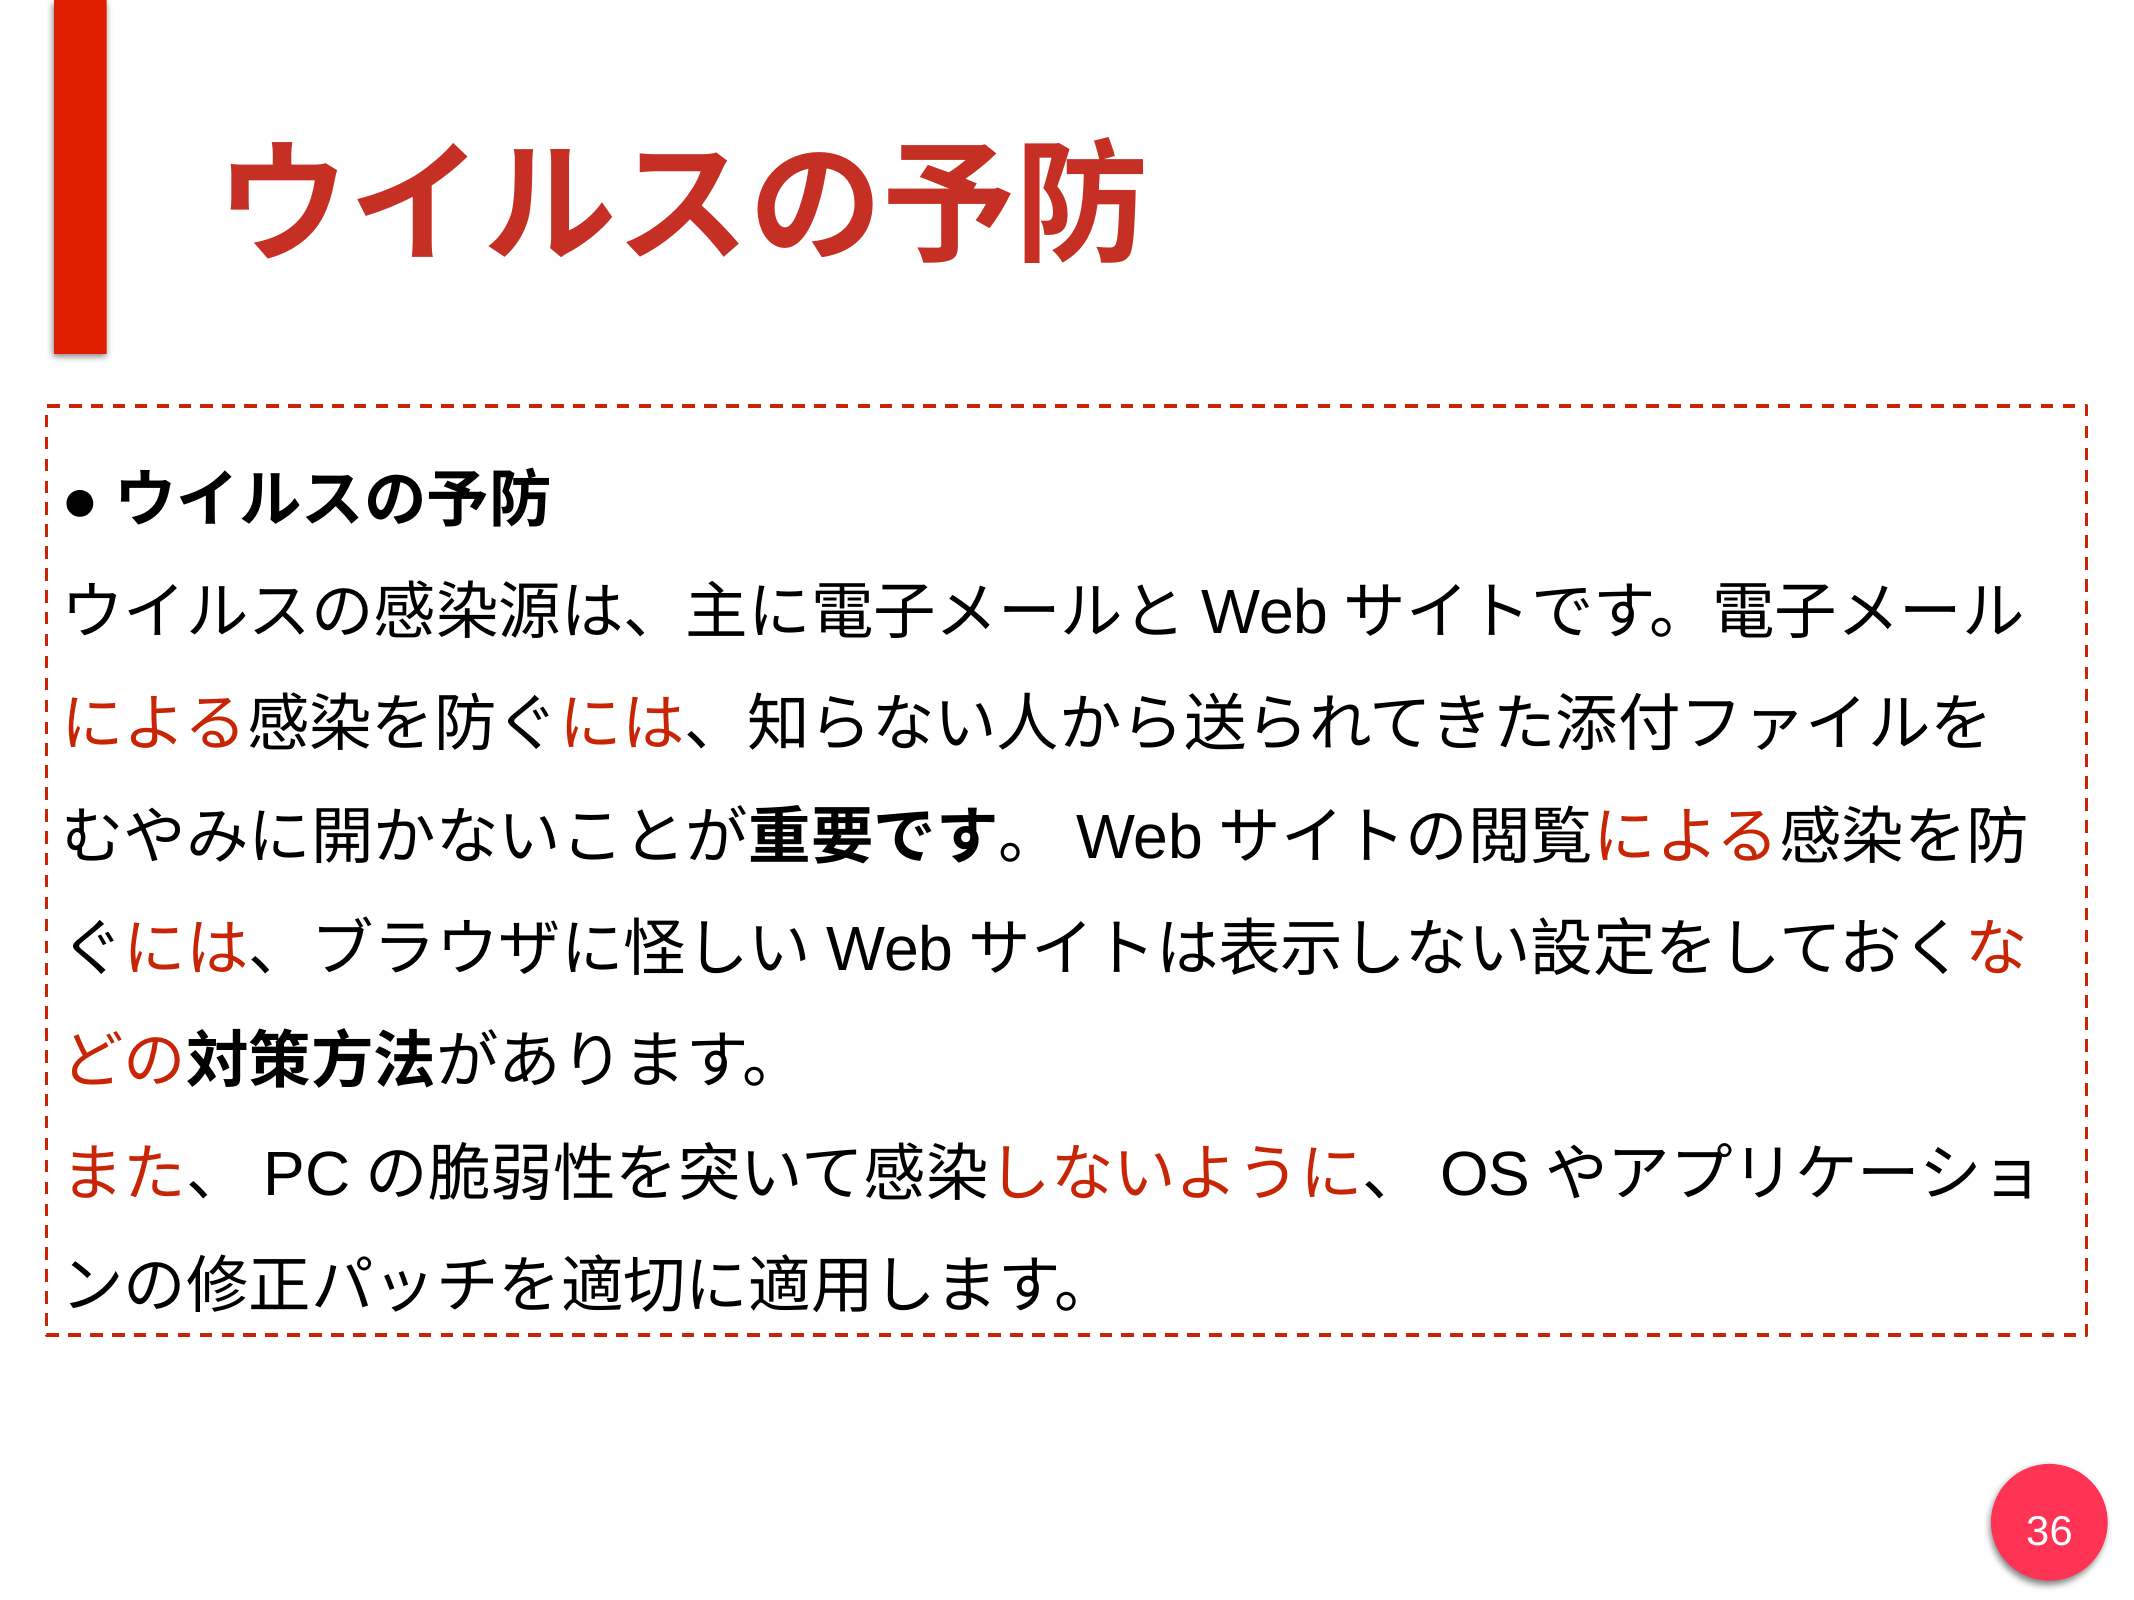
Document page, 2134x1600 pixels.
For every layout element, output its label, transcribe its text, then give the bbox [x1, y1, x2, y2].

title ウイルスの予防 [208, 37, 2030, 336]
text_box ●ウイルスの予防 ウイルスの感染源は、主に電子メールとWebサイトです。電子メール による感染を防ぐには、知らない人から送られてきた添付ファイルを むやみに開かないことが重要です。Webサイトの閲覧による感染を防ぐには、ブラウザに怪しいWebサイトは表示しない設定をしておくなどの対策方法があります。 また、PCの脆弱性を突いて感染しないように、OSやアプリケーションの修正パッチを適切に適用します。 [46, 406, 2087, 1336]
slide_number 36 [2012, 1495, 2087, 1554]
